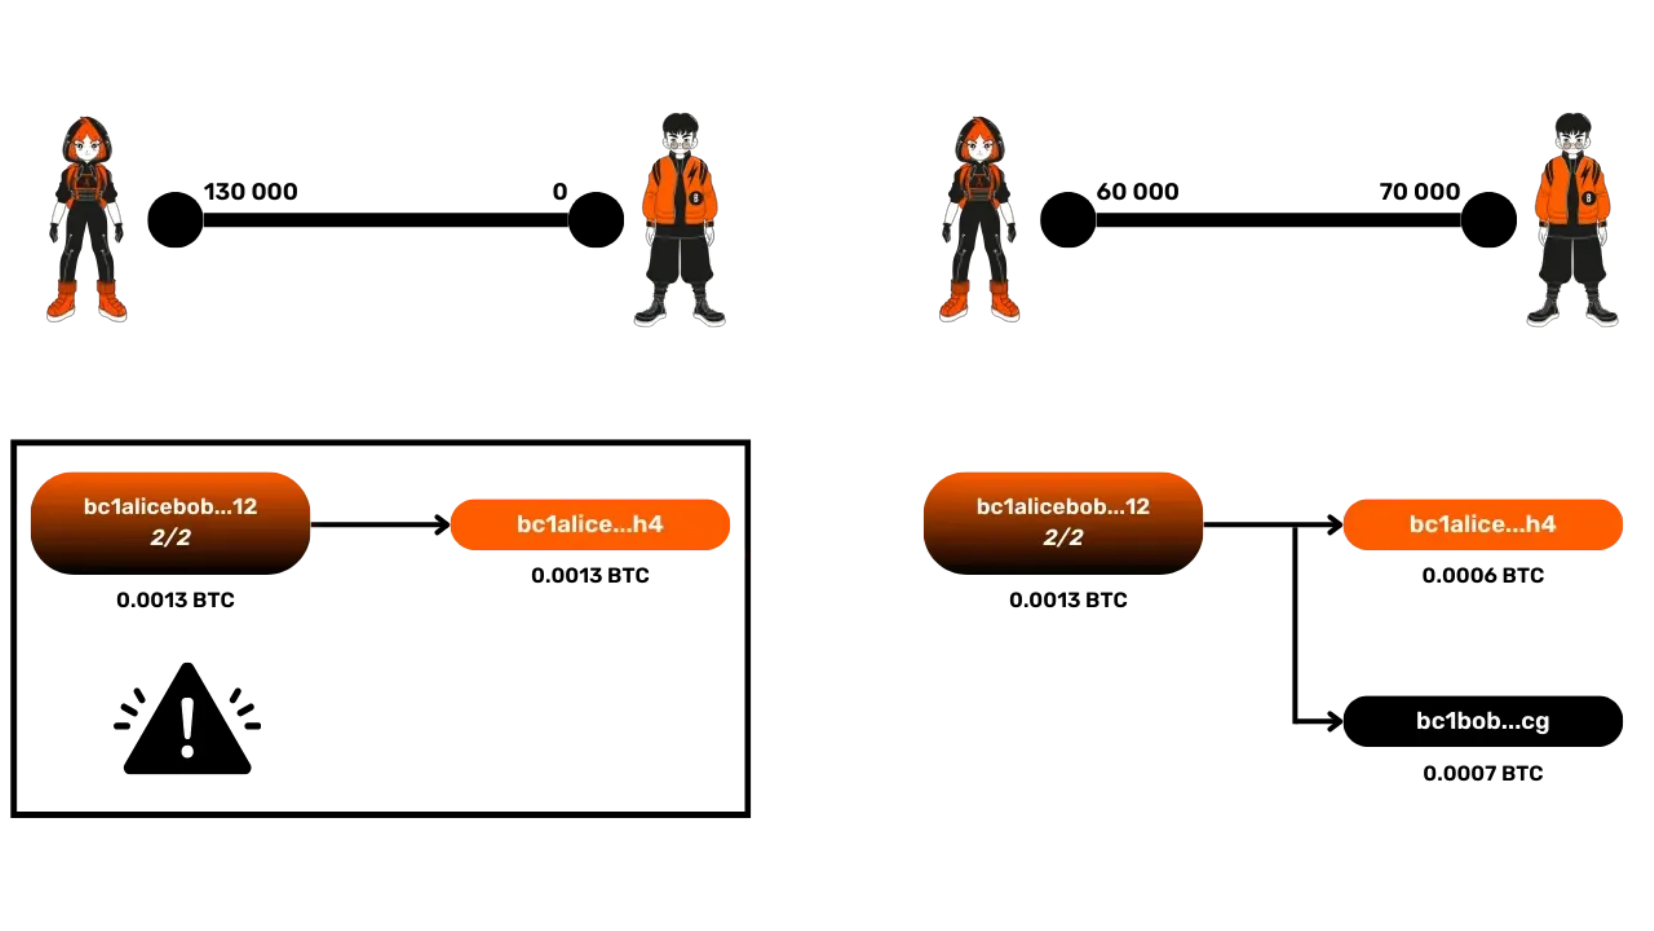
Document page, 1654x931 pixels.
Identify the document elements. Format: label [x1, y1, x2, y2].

picture [0, 73, 1654, 857]
